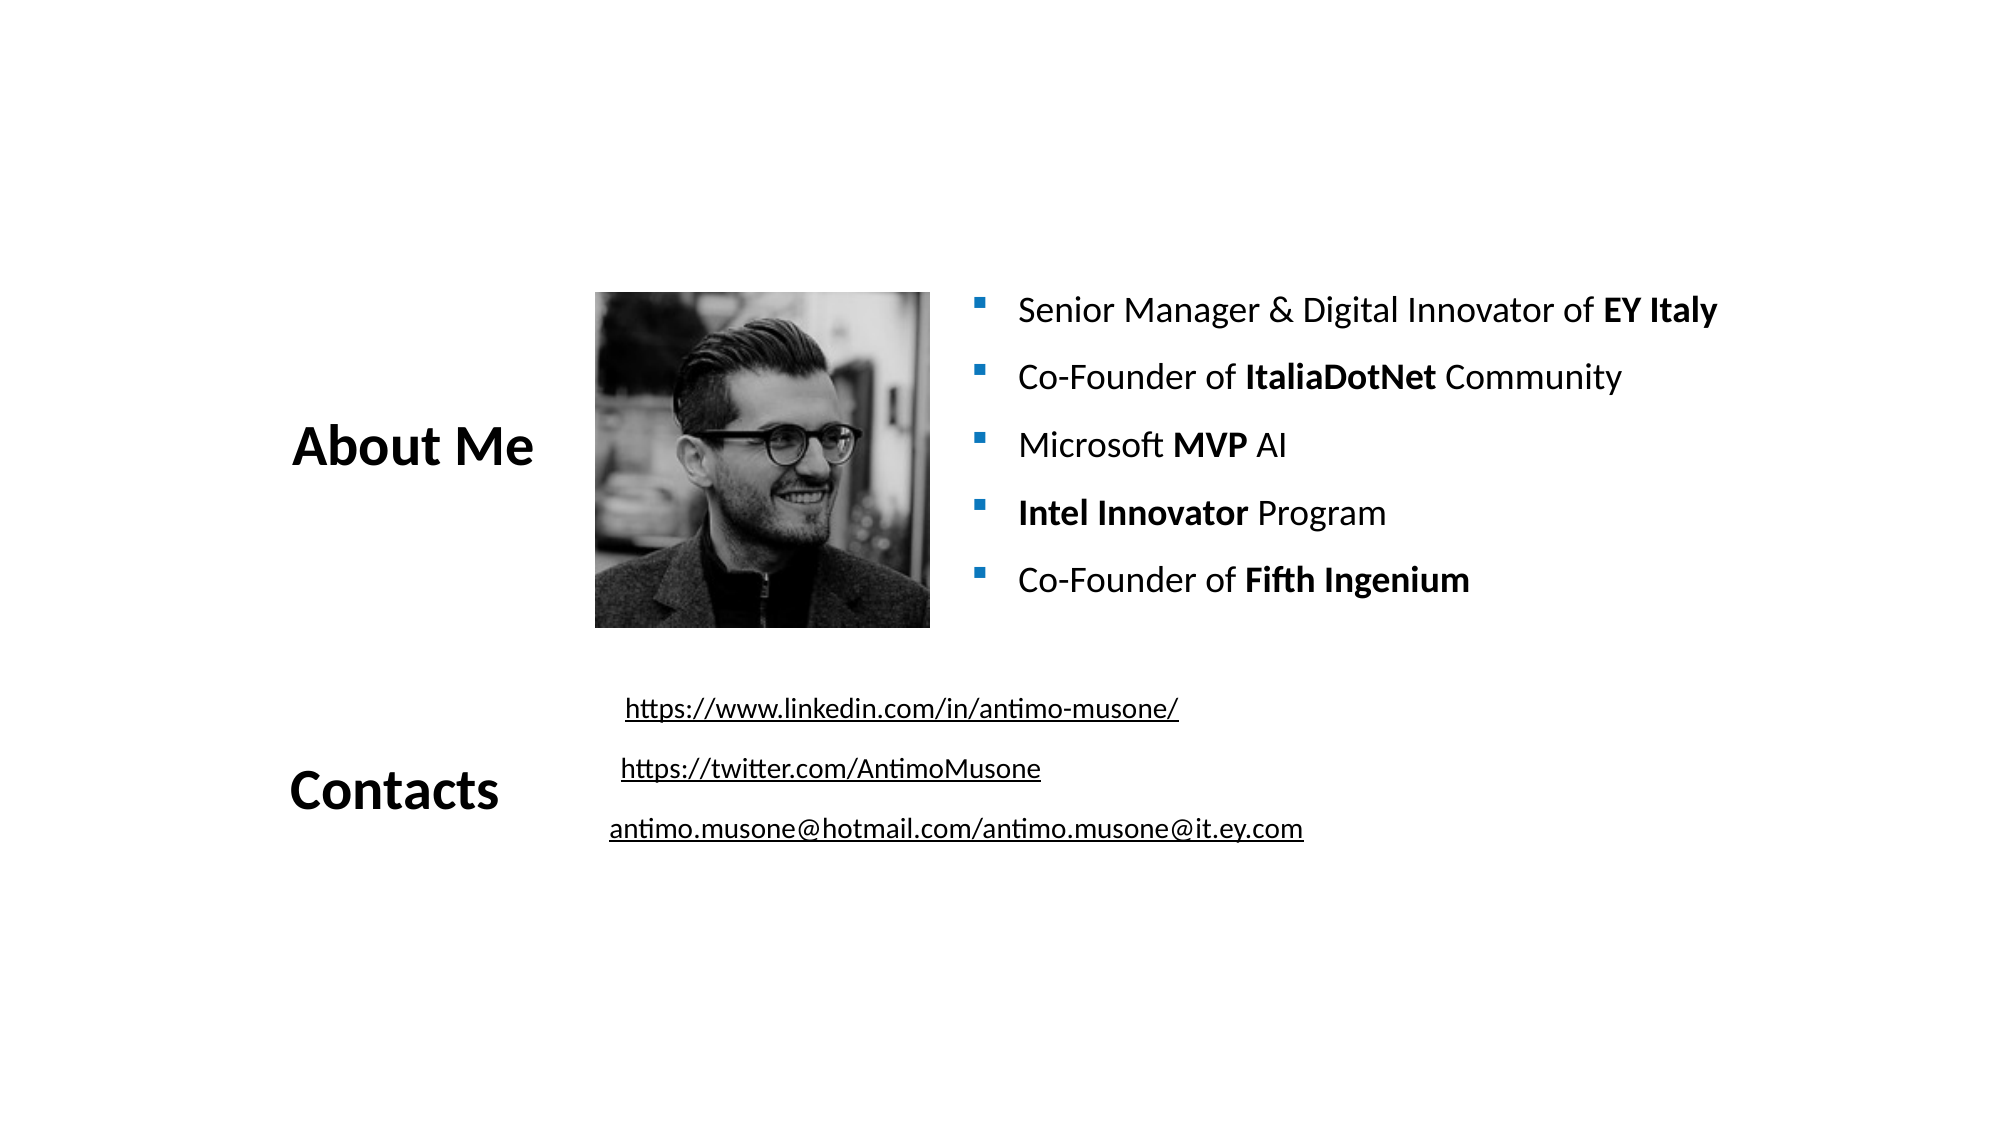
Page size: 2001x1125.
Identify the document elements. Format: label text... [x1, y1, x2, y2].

text_box About Me [277, 364, 551, 485]
picture [595, 292, 930, 628]
text_box https://www.linkedin.com/in/antimo-musone/ [610, 682, 1194, 732]
text_box antimo.musone@hotmail.com/antimo.musone@it.ey.com [594, 802, 1319, 887]
text_box Contacts [276, 709, 516, 829]
text_box Senior Manager & Digital Innovator of EY Italy Co-Founder of ItaliaDotNet Community Microsoft MVP AI Intel Innovator Program Co-Founder of Fifth Ingenium [956, 210, 1958, 608]
text_box https://twitter.com/AntimoMusone [605, 742, 1057, 792]
